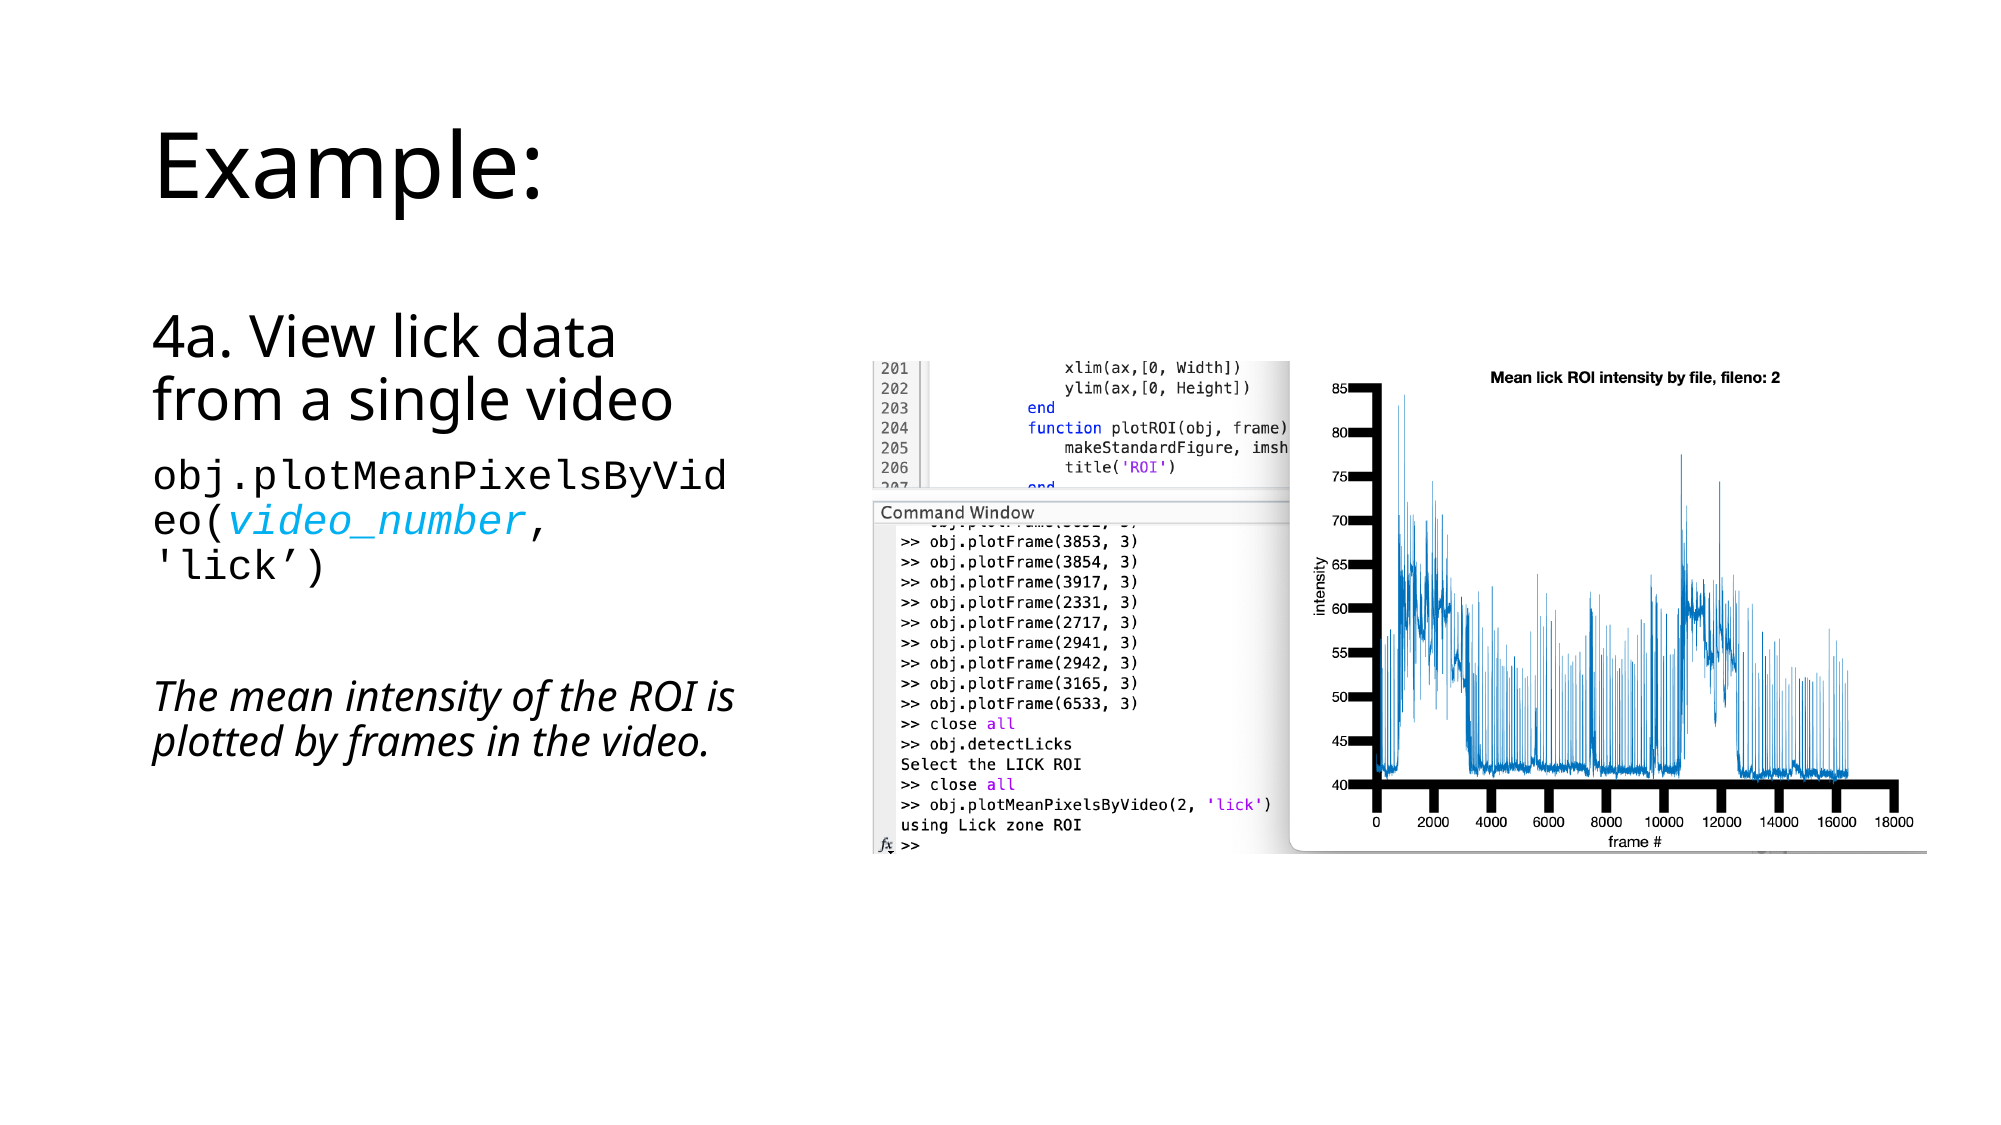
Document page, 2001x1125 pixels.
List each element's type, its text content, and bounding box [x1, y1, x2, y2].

title Example: [137, 59, 1863, 278]
list 4a. View lick data from a single video obj.plotMeanPixelsByVideo(video_number, 'lick’) The mean intensity of the ROI is plotted by frames in the video. [137, 299, 764, 1014]
picture [872, 360, 1927, 855]
